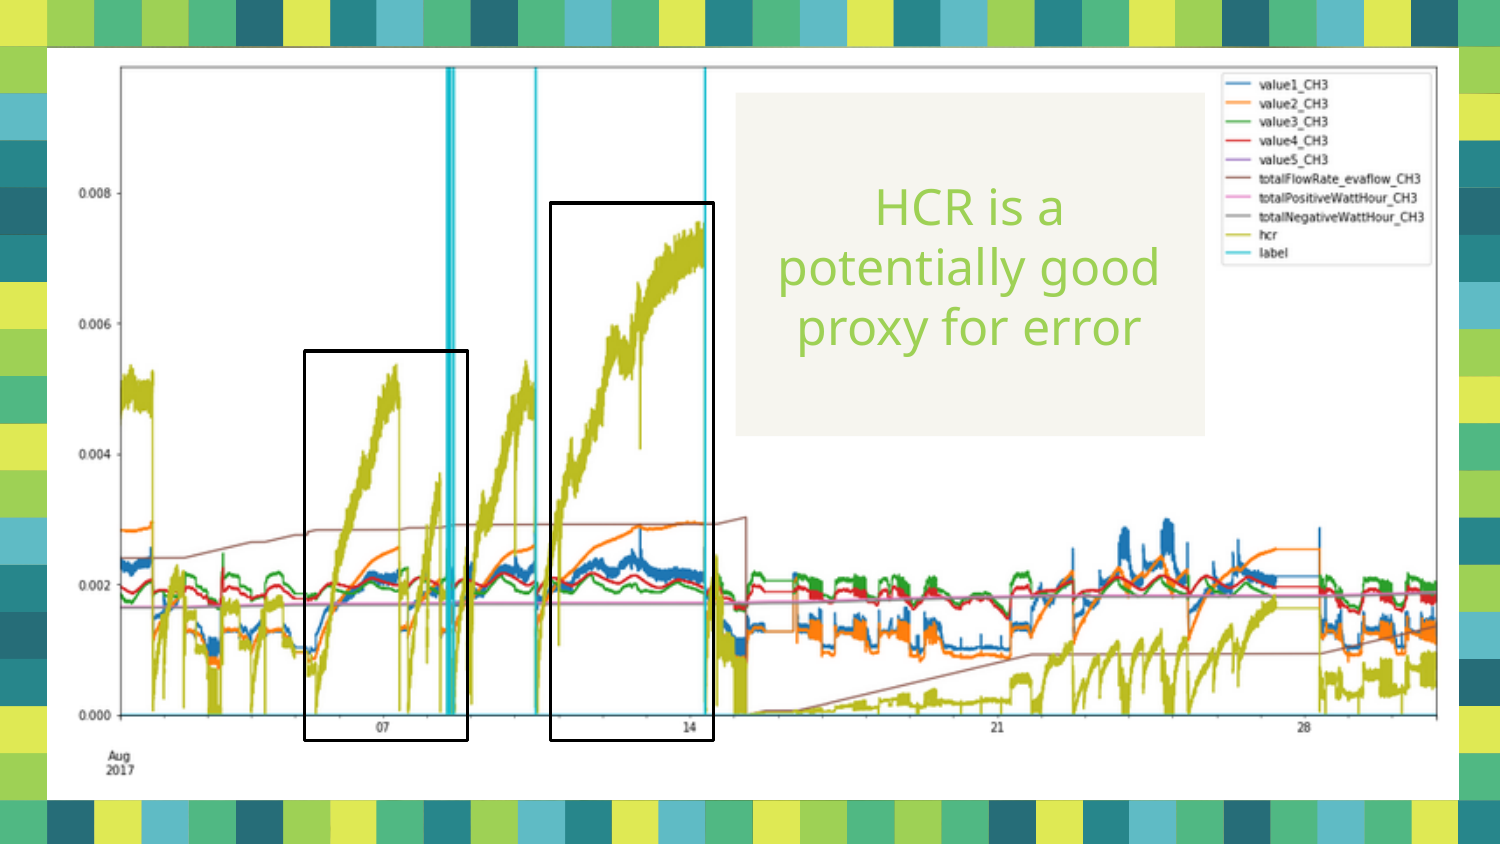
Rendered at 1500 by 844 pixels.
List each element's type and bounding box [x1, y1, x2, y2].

picture [46, 47, 1459, 801]
